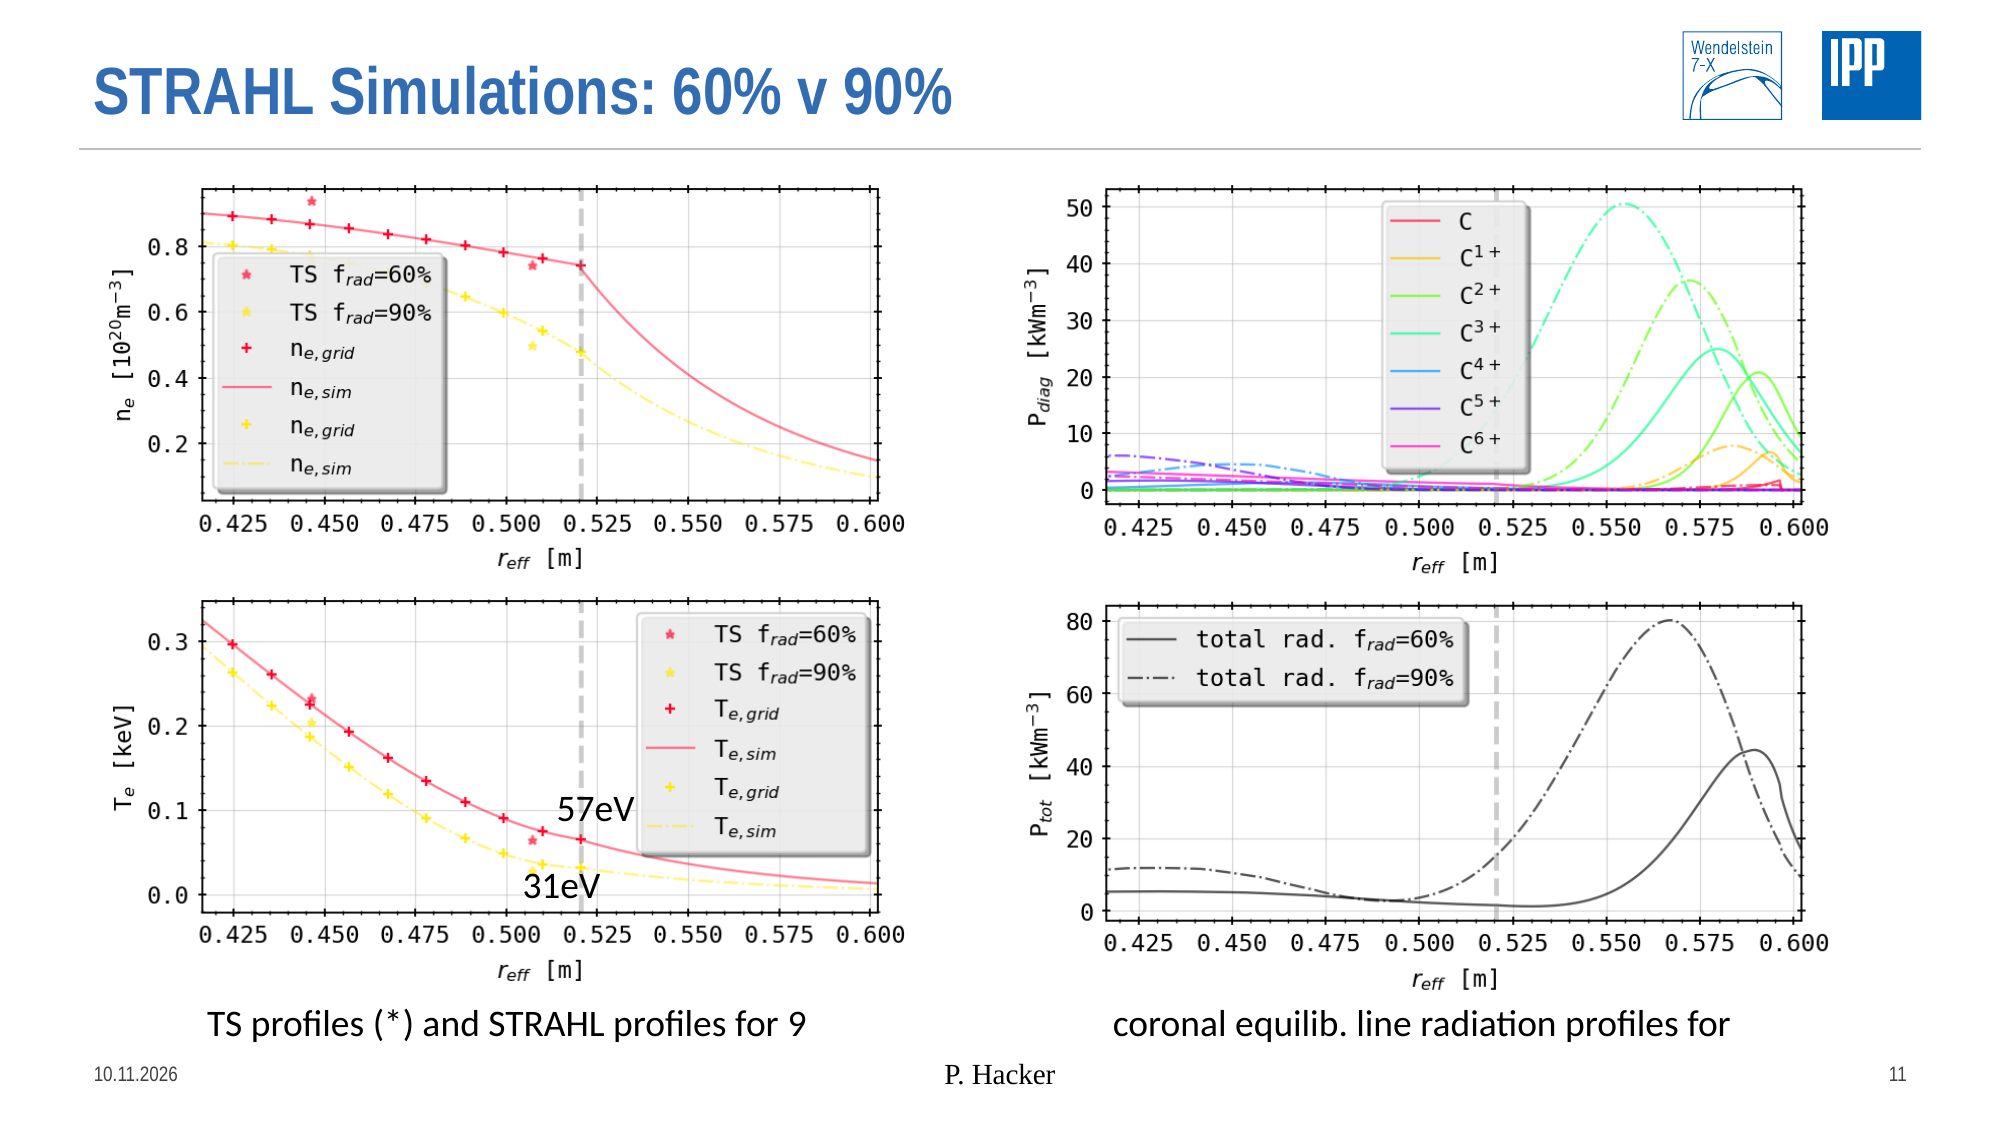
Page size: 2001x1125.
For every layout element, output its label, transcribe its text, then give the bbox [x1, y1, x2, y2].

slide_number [78, 1042, 262, 1103]
slide_number 11 [1744, 1042, 1922, 1103]
picture [100, 177, 914, 992]
footer P. Hacker [297, 1042, 1703, 1103]
picture [1015, 177, 1838, 1001]
title STRAHL Simulations: 60% v 90% [78, 30, 1638, 136]
